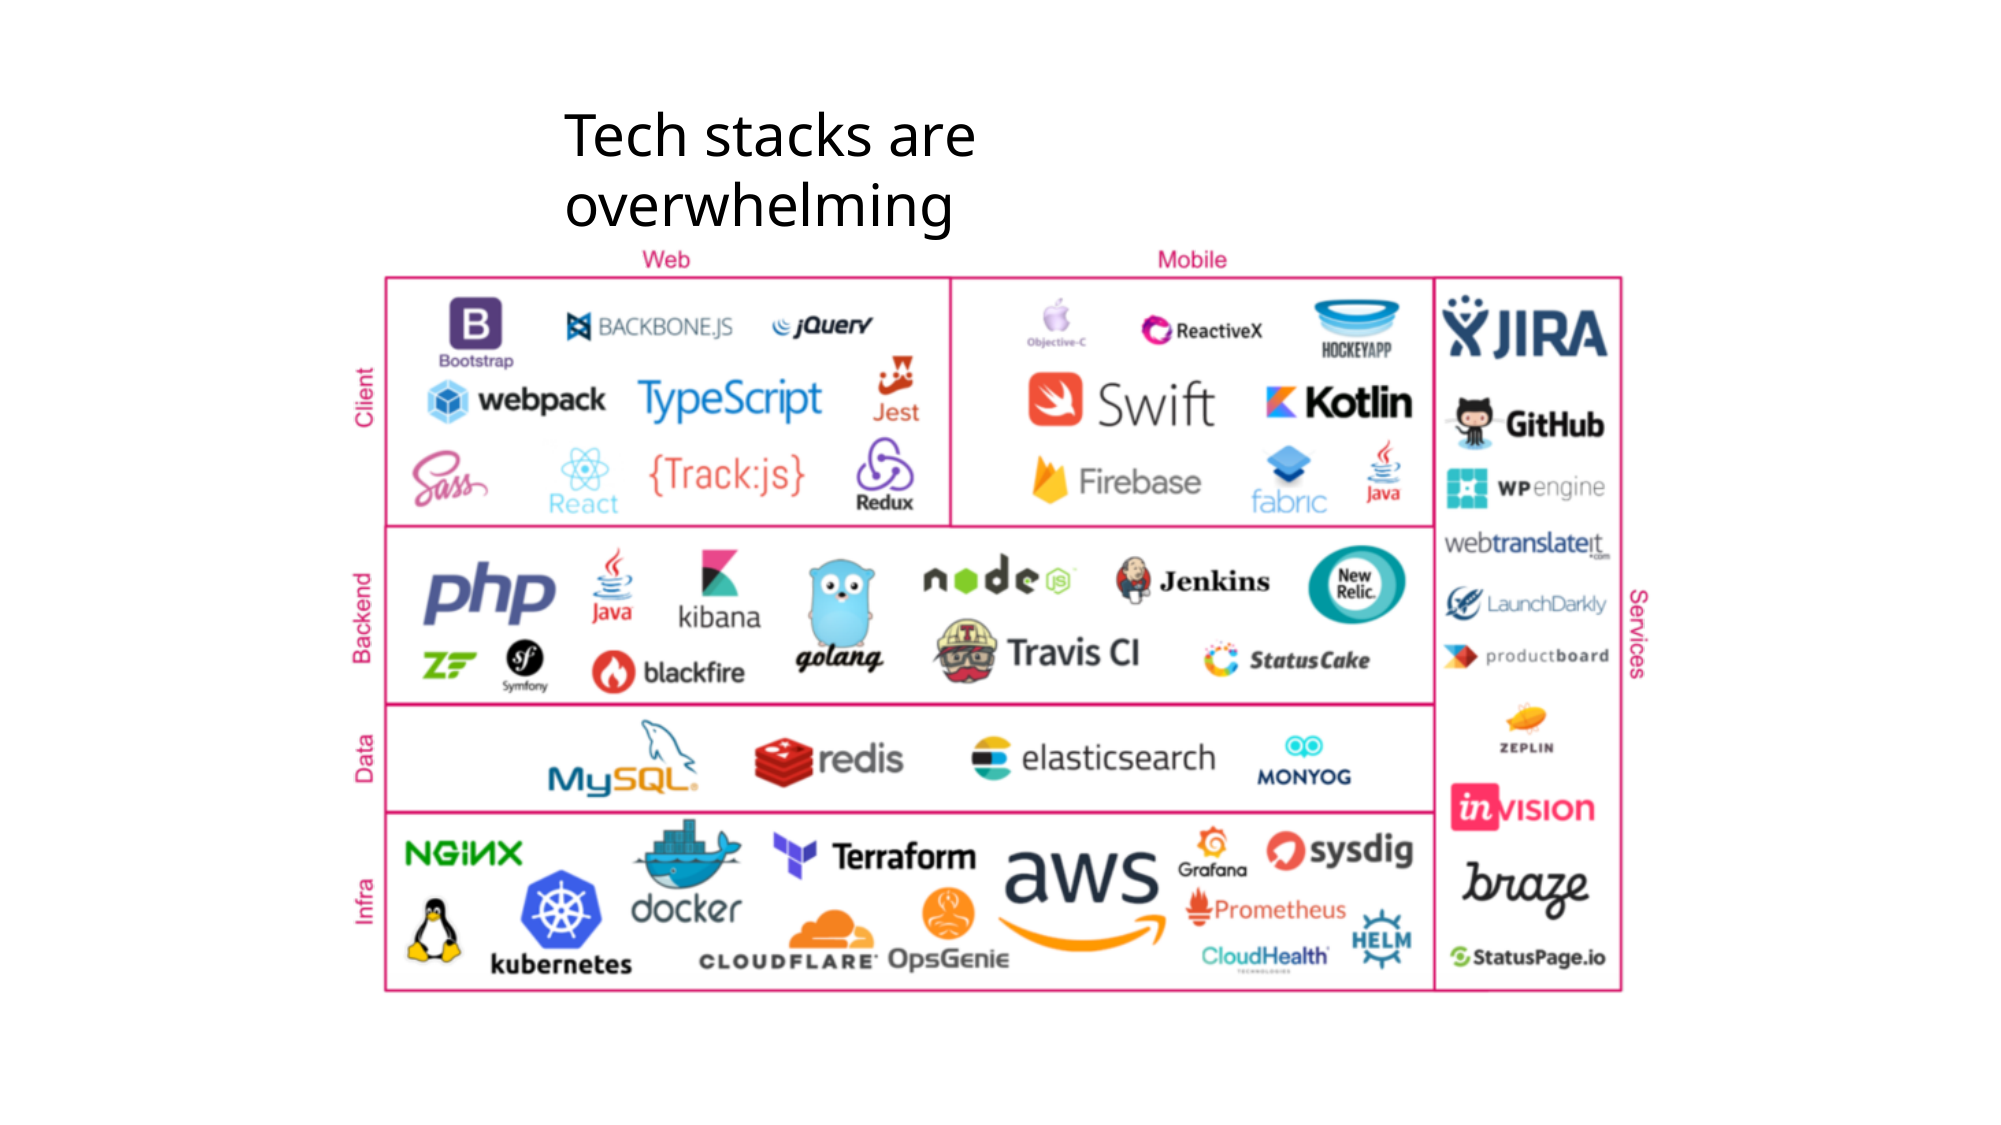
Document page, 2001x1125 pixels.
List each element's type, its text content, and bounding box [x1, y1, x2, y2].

picture [343, 239, 1657, 1002]
title Tech stacks are overwhelming [564, 98, 1383, 239]
